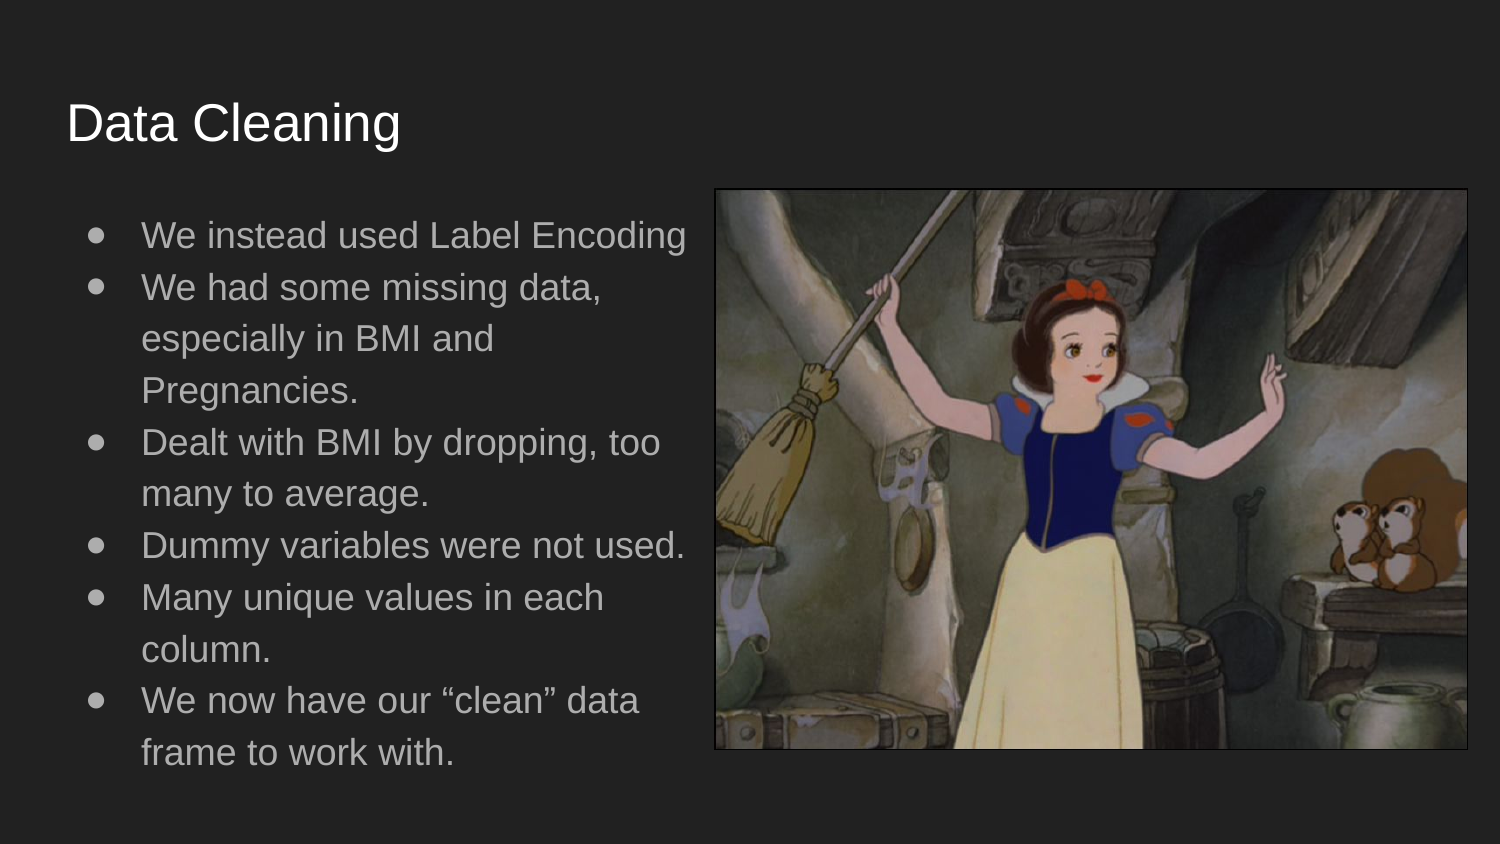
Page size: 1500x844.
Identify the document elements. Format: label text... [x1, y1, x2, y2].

title Data Cleaning [51, 72, 1449, 167]
list We instead used Label Encoding We had some missing data, especially in BMI and Pregnancies. Dealt with BMI by dropping, too many to average. Dummy variables were not used. Many unique values in each column. We now have our “clean” data frame to work with. [51, 189, 711, 750]
picture [713, 188, 1468, 750]
